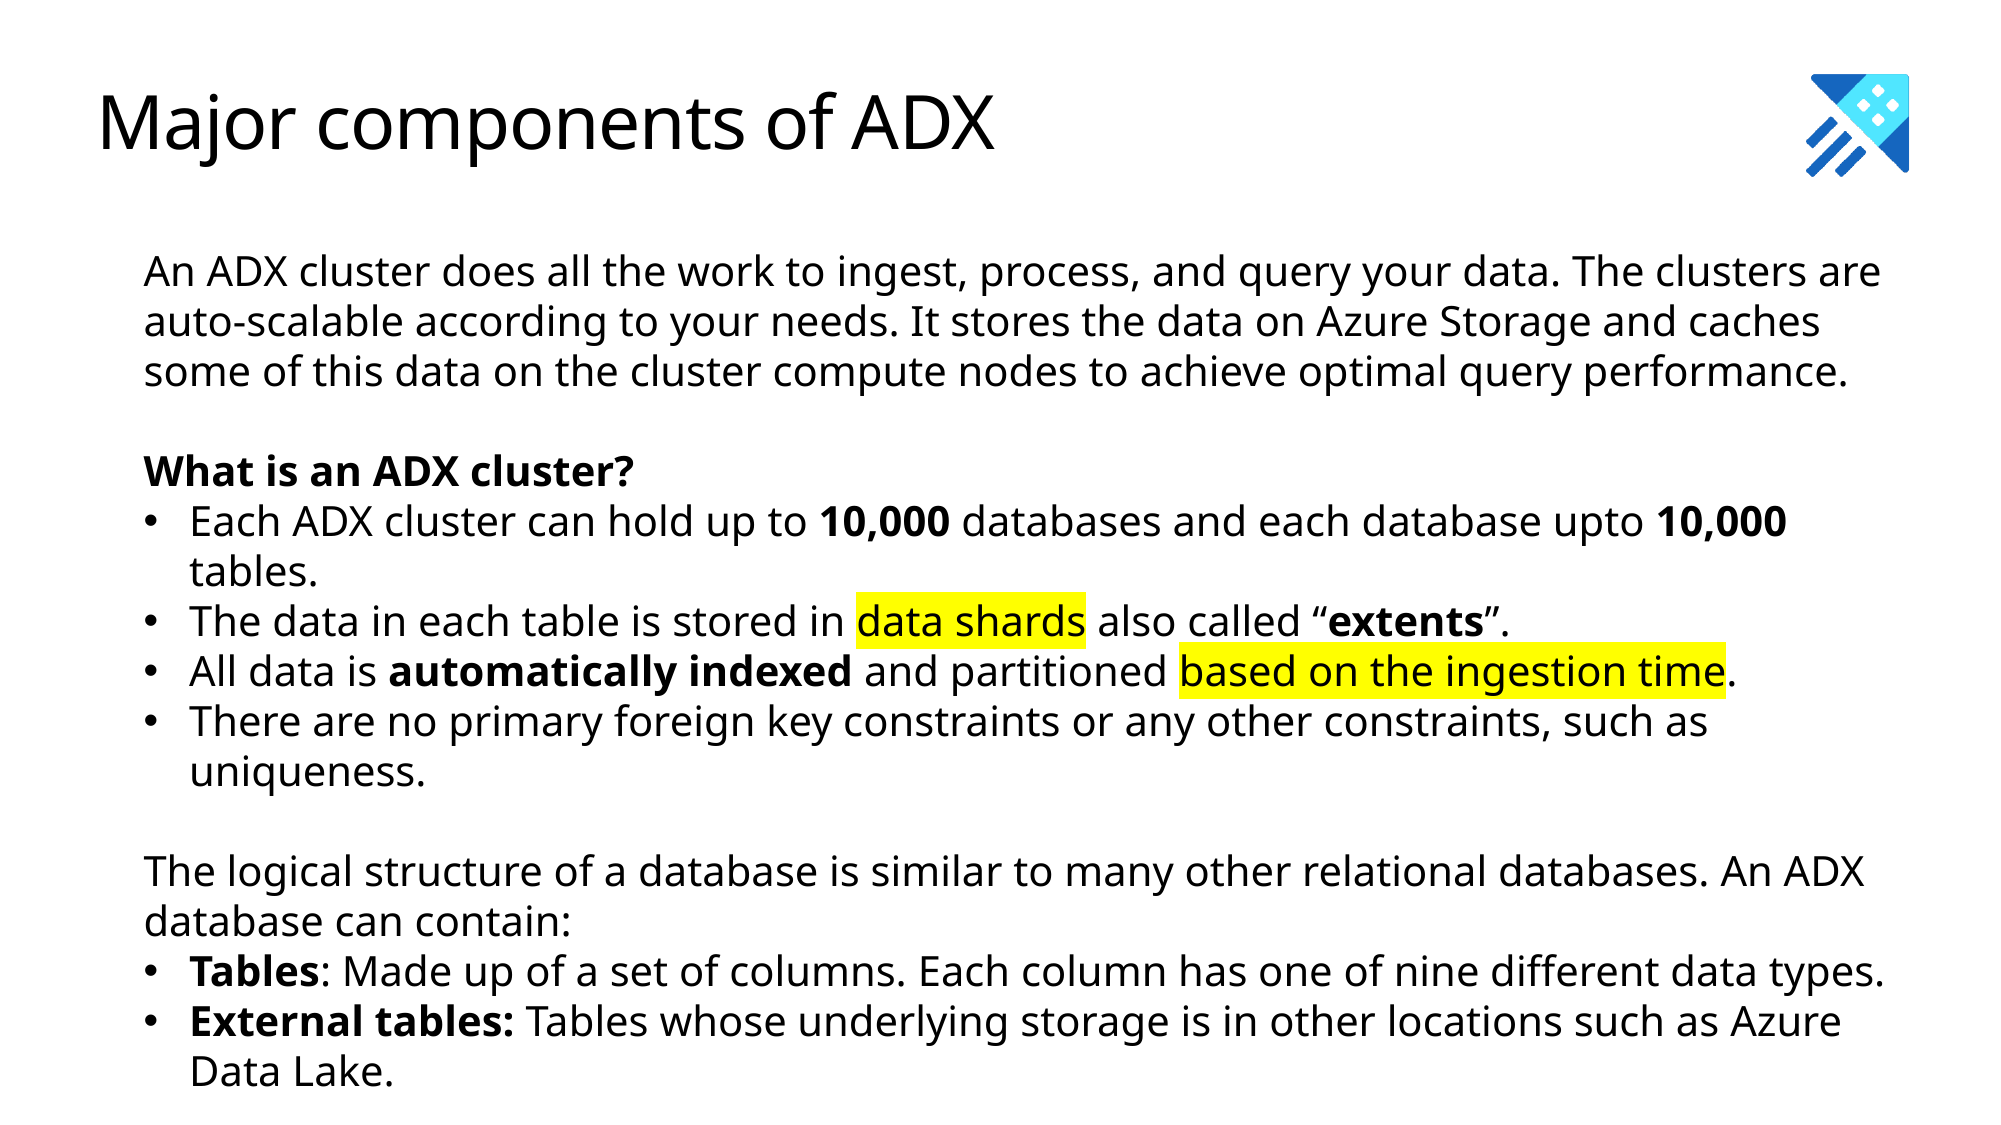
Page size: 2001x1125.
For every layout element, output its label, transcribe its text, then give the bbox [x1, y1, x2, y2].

picture [1758, 74, 1955, 178]
title Major components of ADX [96, 75, 1758, 166]
text_box An ADX cluster does all the work to ingest, process, and query your data. The clusters are auto-scalable according to your needs. It stores the data on Azure Storage and caches some of this data on the cluster compute nodes to achieve optimal query performance. What is an ADX cluster? Each ADX cluster can hold up to 10,000 databases and each database upto 10,000 tables. The data in each table is stored in data shards also called “extents”. All data is automatically indexed and partitioned based on the ingestion time. There are no primary foreign key constraints or any other constraints, such as uniqueness. The logical structure of a database is similar to many other relational databases. An ADX database can contain: Tables: Made up of a set of columns. Each column has one of nine different data types. External tables: Tables whose underlying storage is in other locations such as Azure Data Lake. [97, 237, 1904, 1103]
